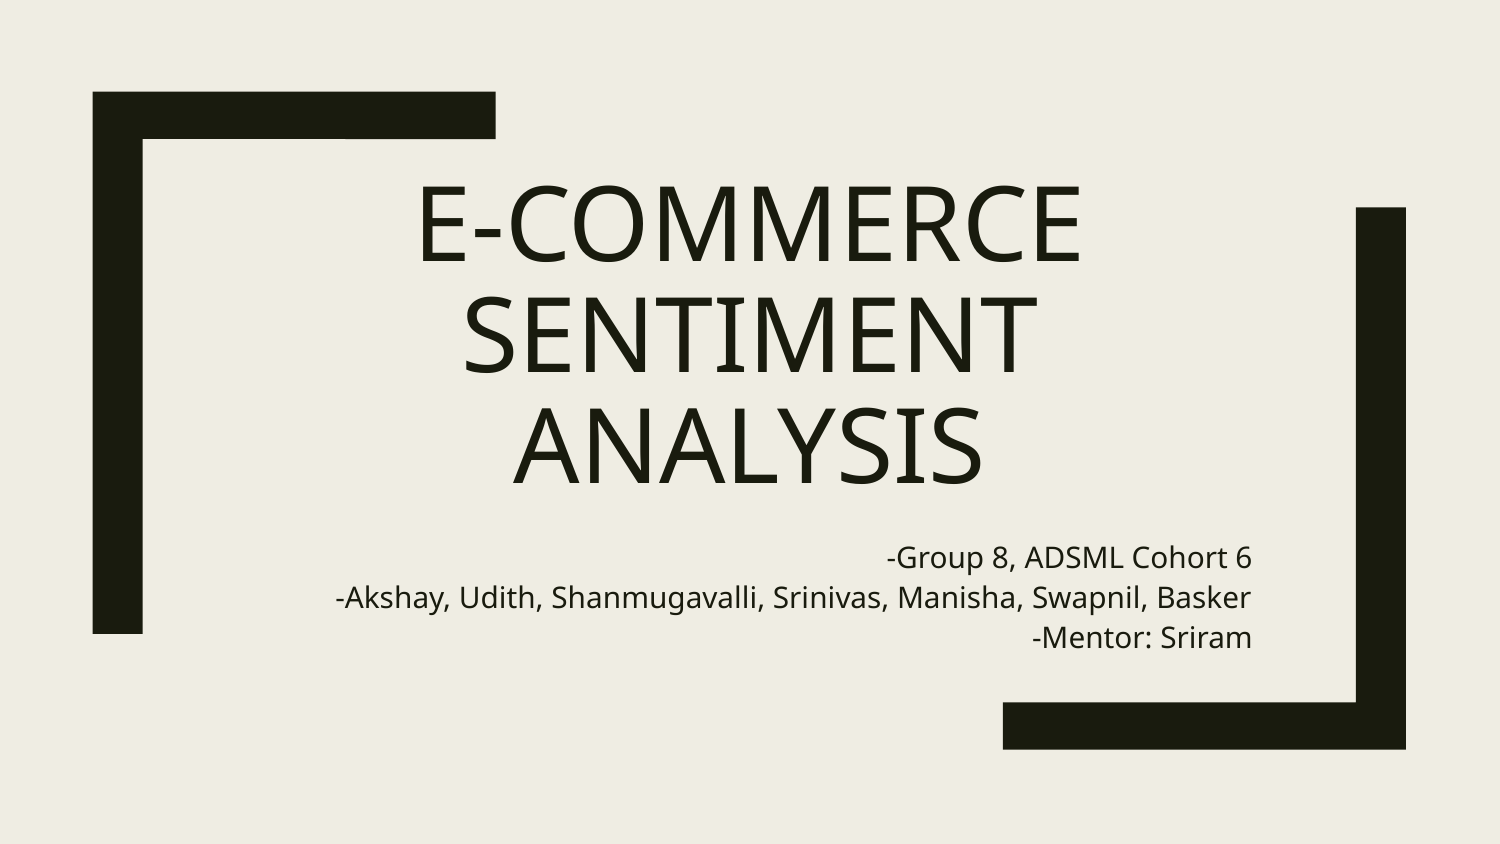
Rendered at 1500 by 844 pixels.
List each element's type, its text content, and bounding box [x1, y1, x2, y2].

title E-COMMERCE SENTIMENT ANALYSIS [235, 127, 1265, 512]
subtitle -Group 8, ADSML Cohort 6 -Akshay, Udith, Shanmugavalli, Srinivas, Manisha, Swapnil, Basker -Mentor: Sriram [225, 529, 1265, 664]
